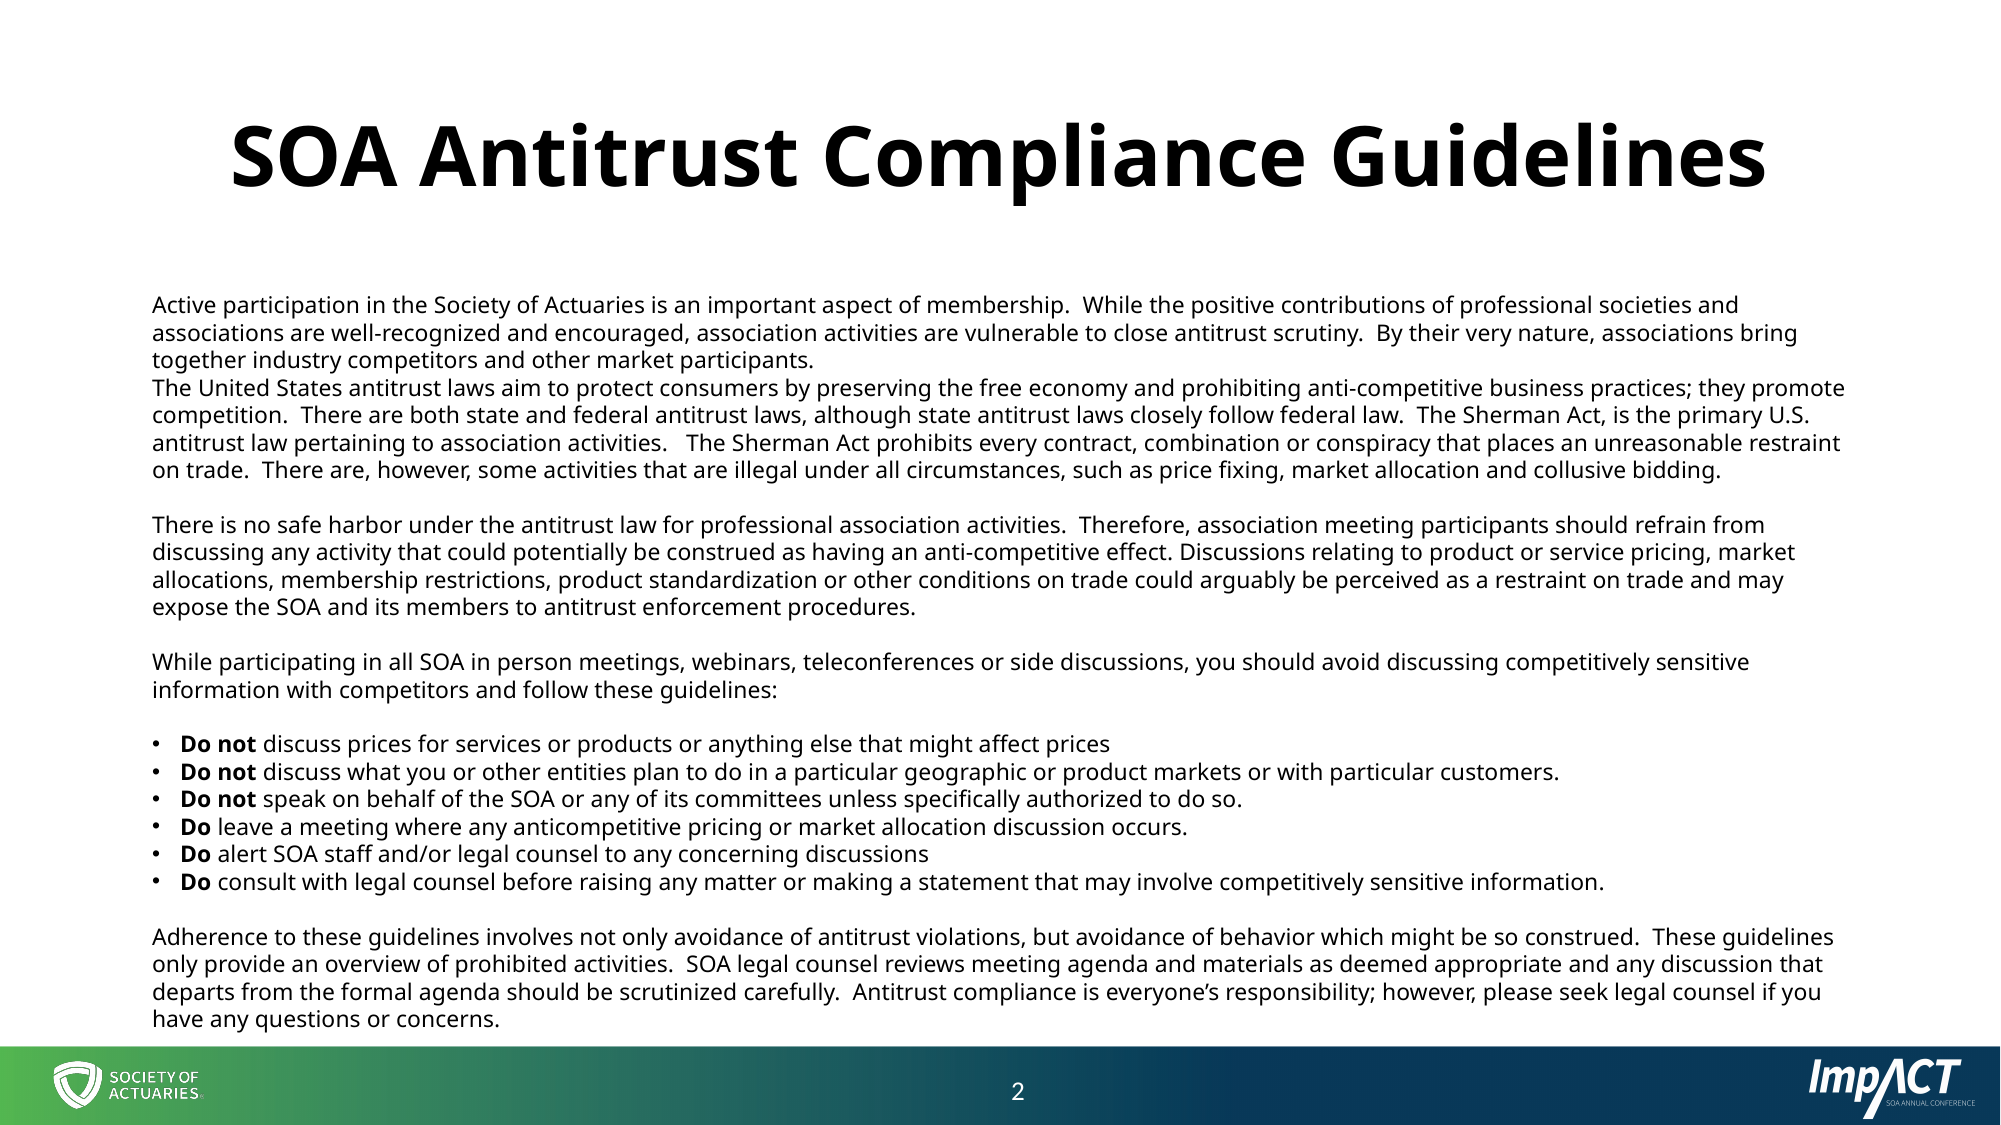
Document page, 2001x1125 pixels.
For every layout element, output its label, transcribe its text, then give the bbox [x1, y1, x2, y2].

picture [1809, 1048, 1975, 1122]
text_box 2 [960, 1076, 1040, 1102]
title SOA Antitrust Compliance Guidelines [137, 54, 1863, 265]
